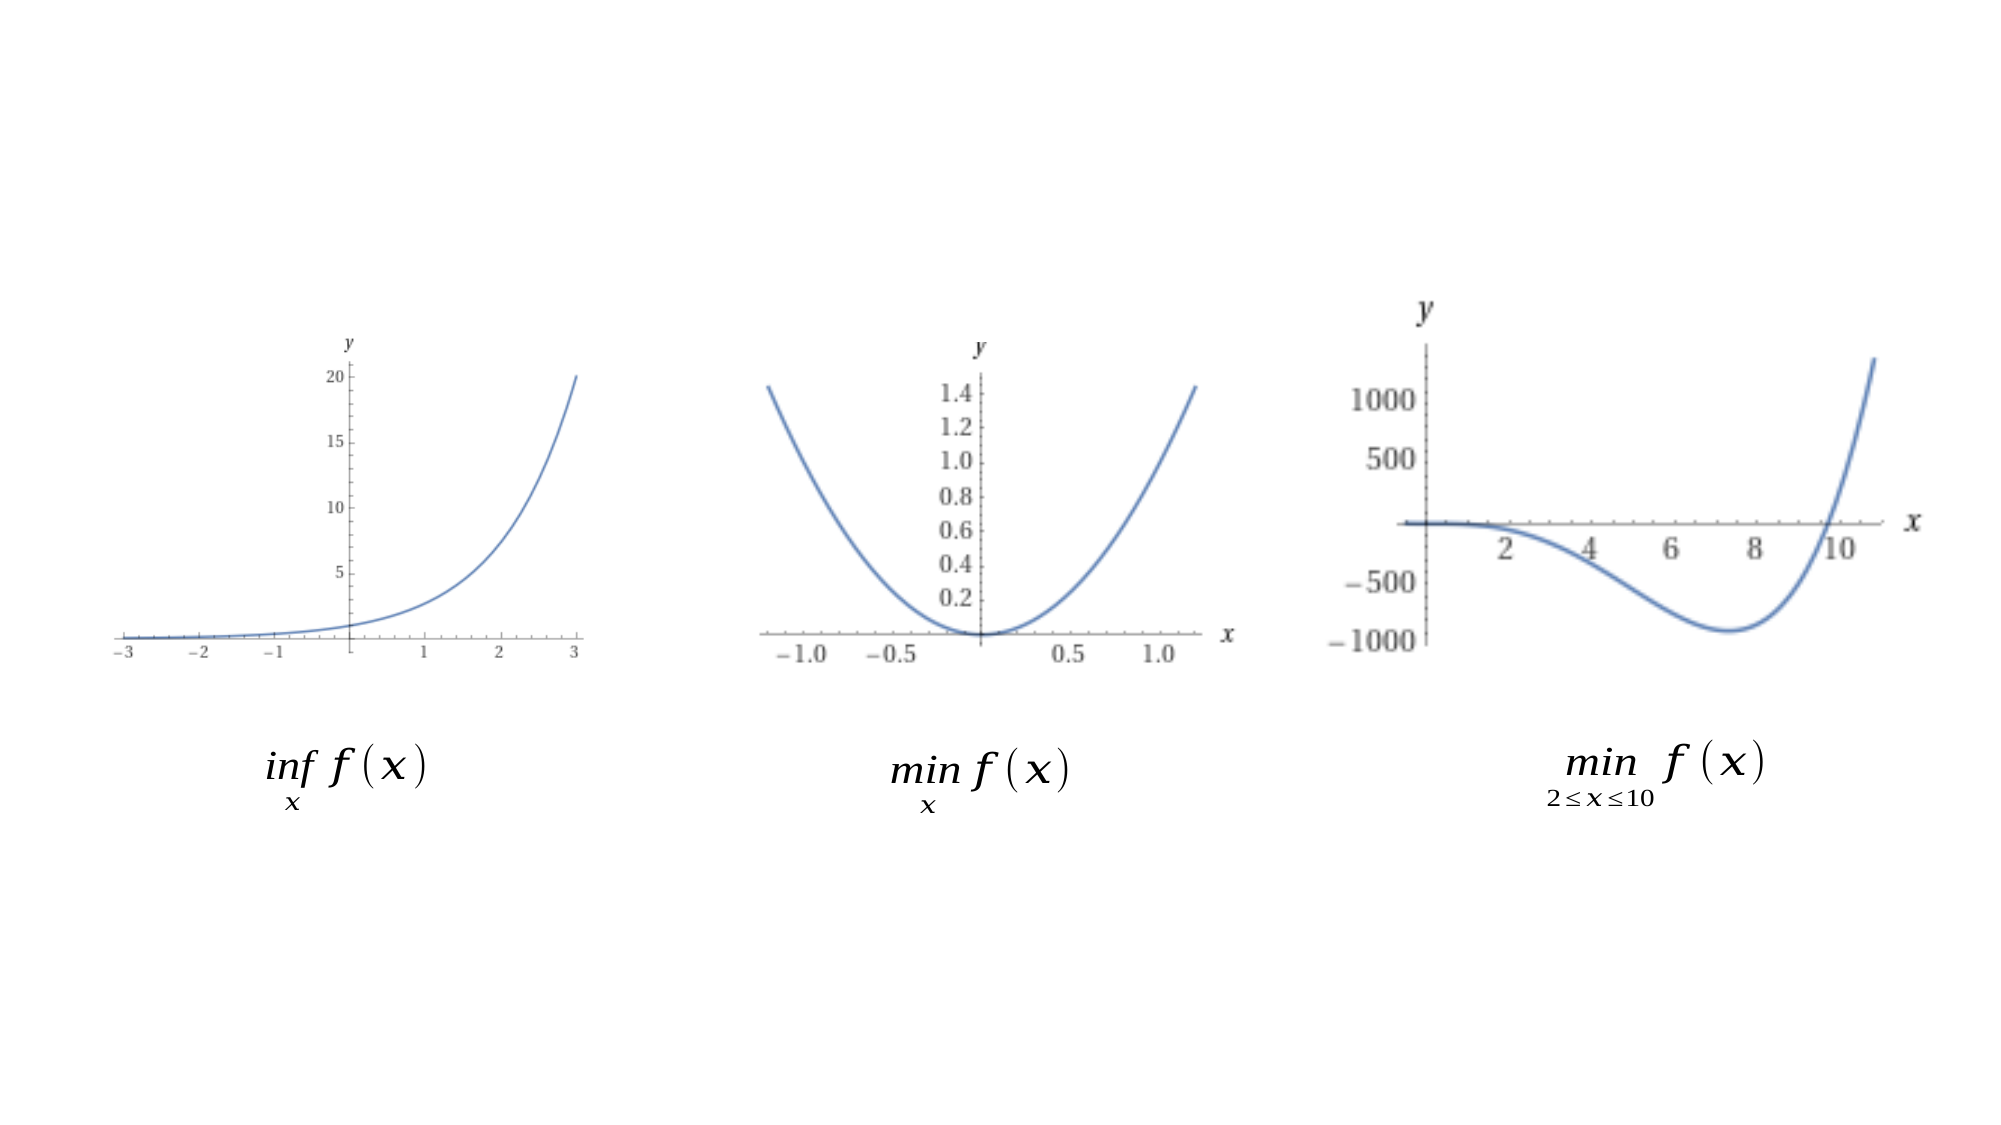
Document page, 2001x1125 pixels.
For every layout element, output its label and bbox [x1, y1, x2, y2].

picture [108, 324, 584, 673]
picture [1315, 280, 1945, 695]
picture [740, 342, 1256, 685]
